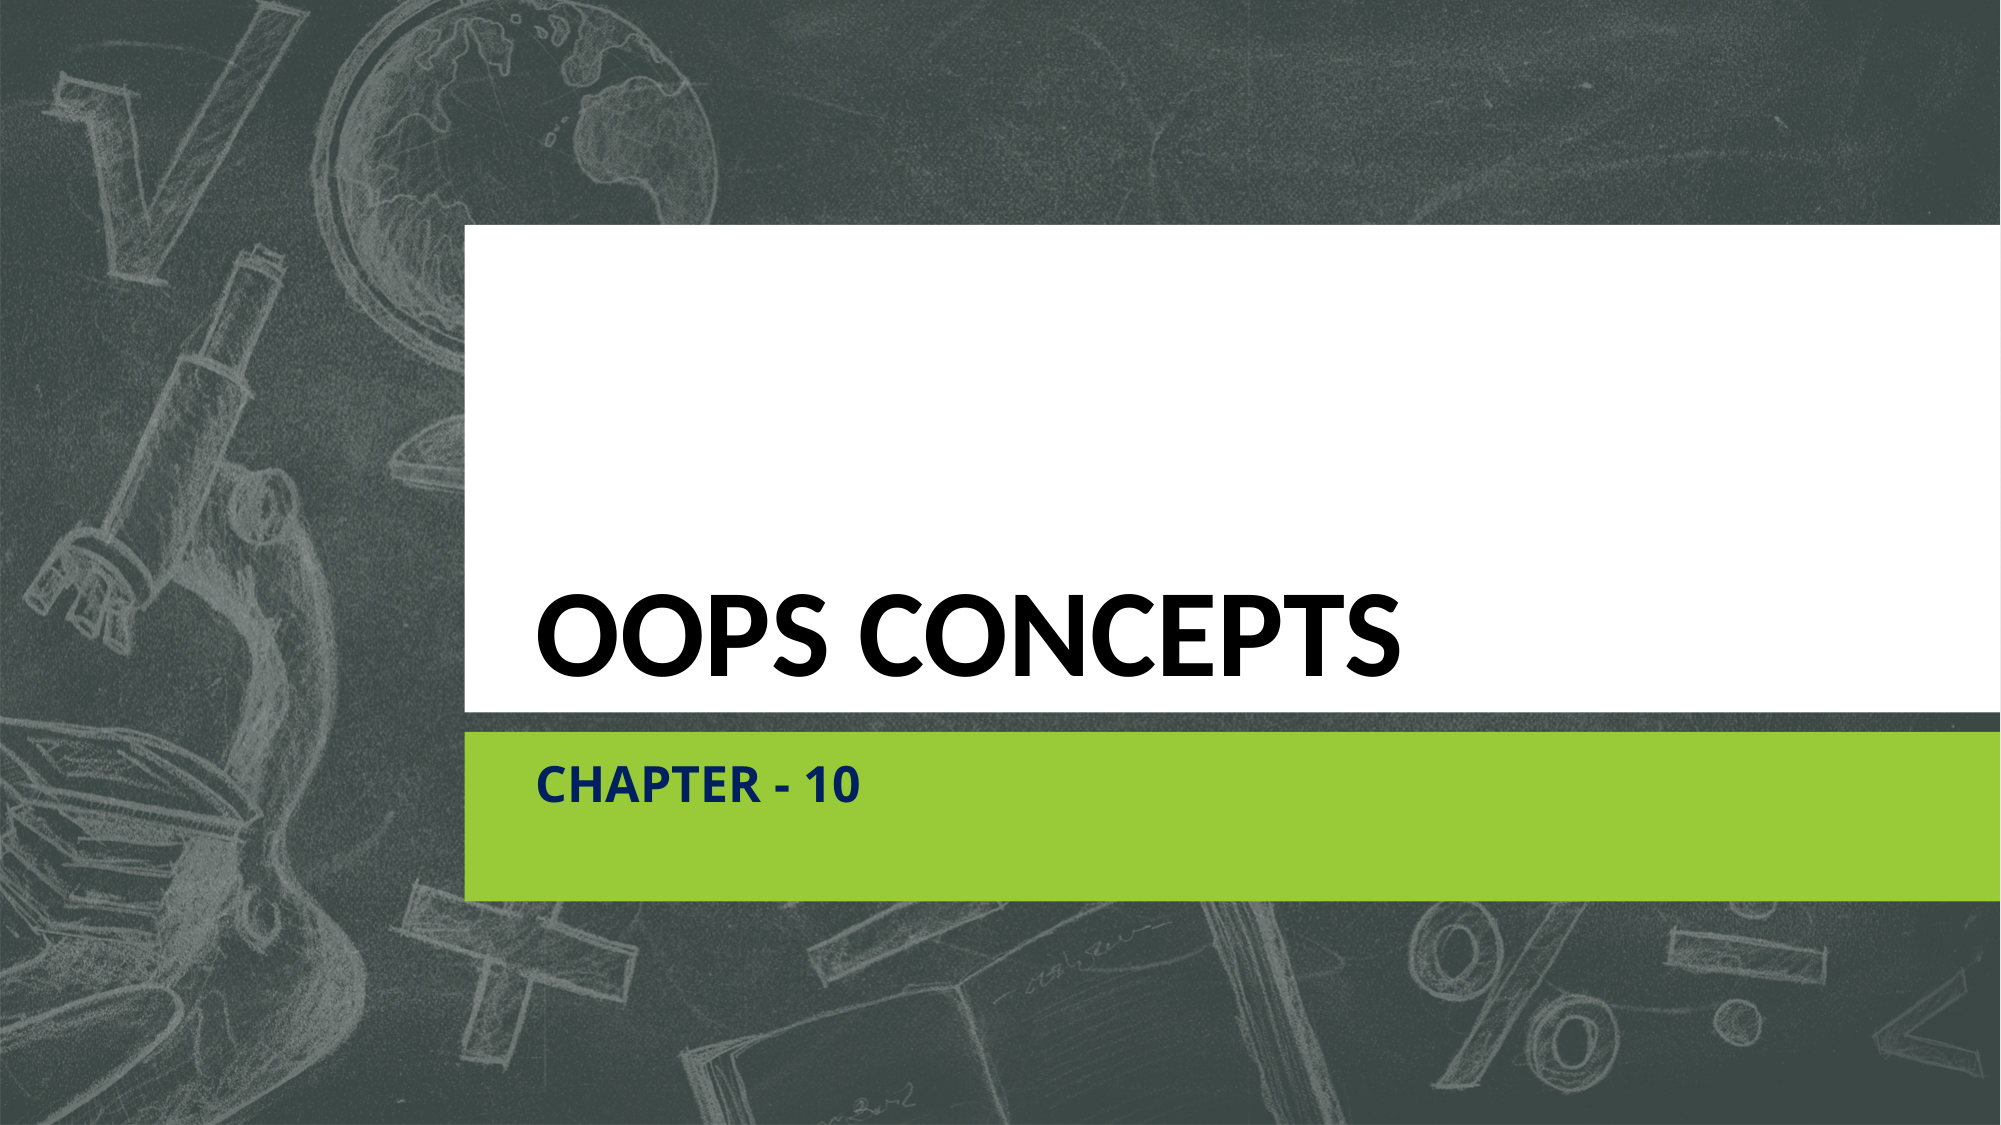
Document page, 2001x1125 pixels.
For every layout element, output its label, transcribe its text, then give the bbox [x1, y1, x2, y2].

title OOPS CONCEPTS [520, 318, 1916, 711]
subtitle CHAPTER - 10 [520, 744, 1916, 887]
picture [0, 0, 2001, 1125]
